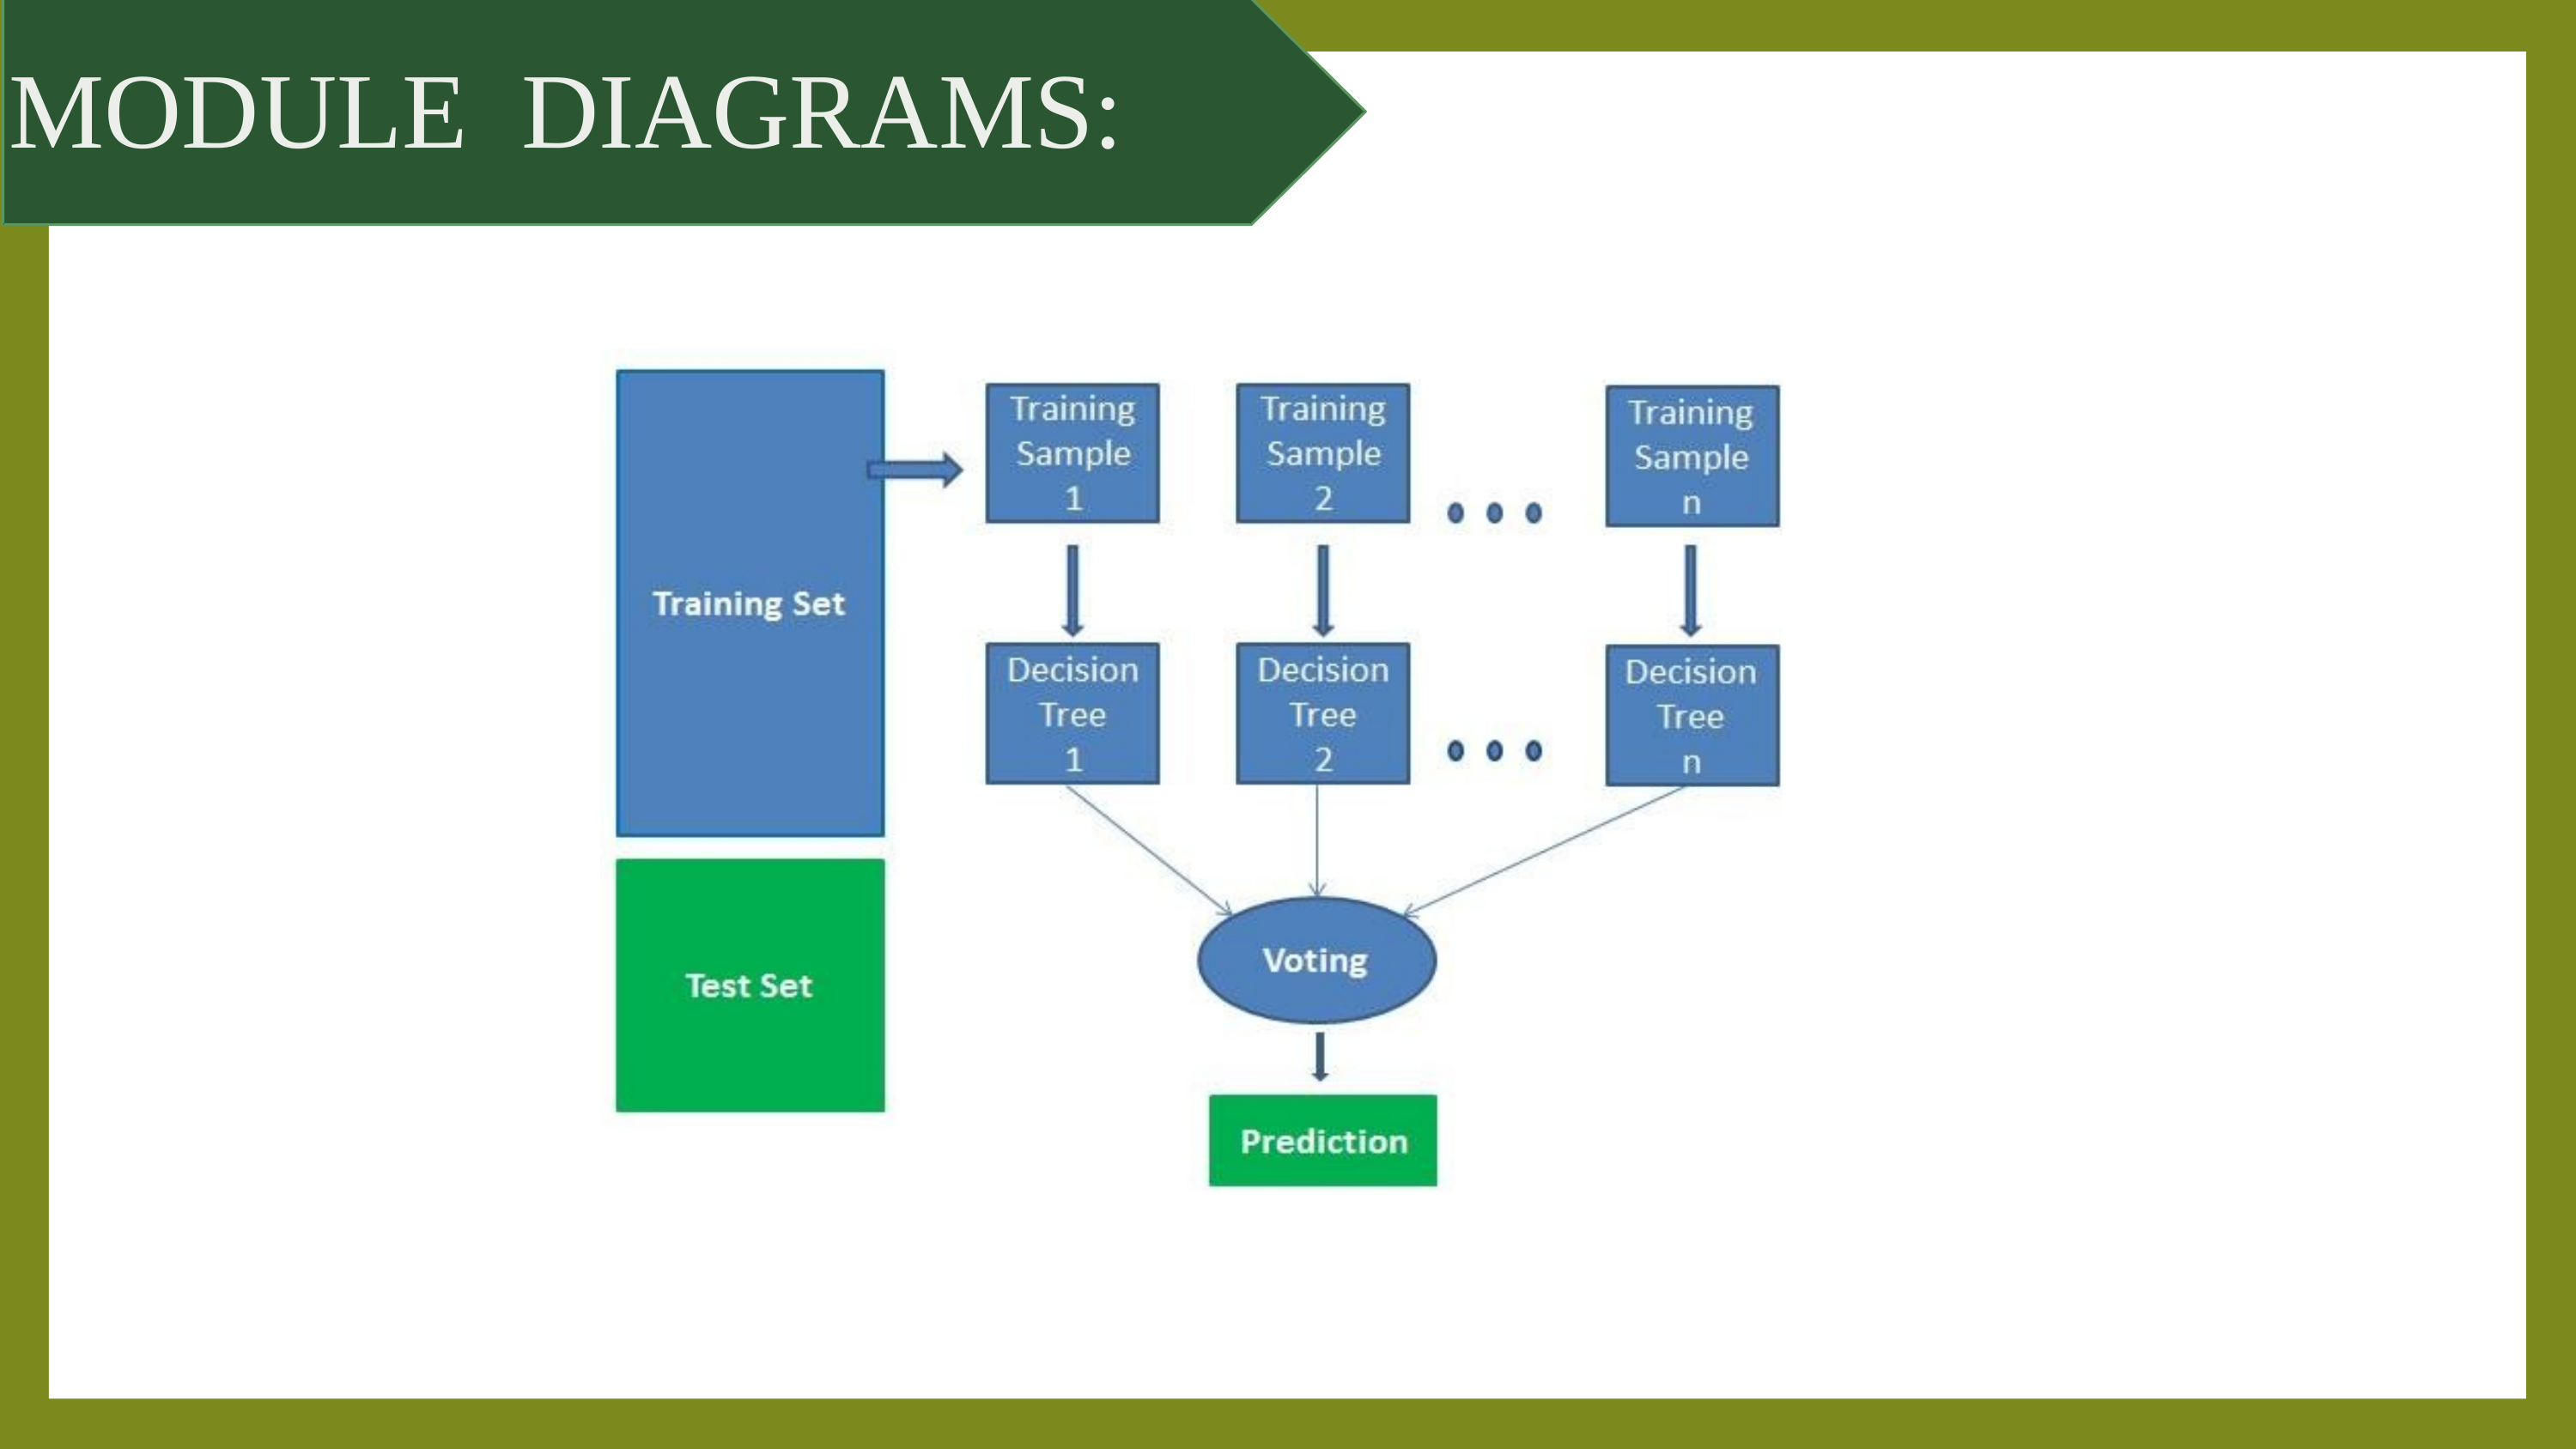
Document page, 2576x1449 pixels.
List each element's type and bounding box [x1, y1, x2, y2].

text_box [177, 382, 2399, 1305]
text_box [1, 0, 1368, 227]
picture [600, 348, 1804, 1197]
